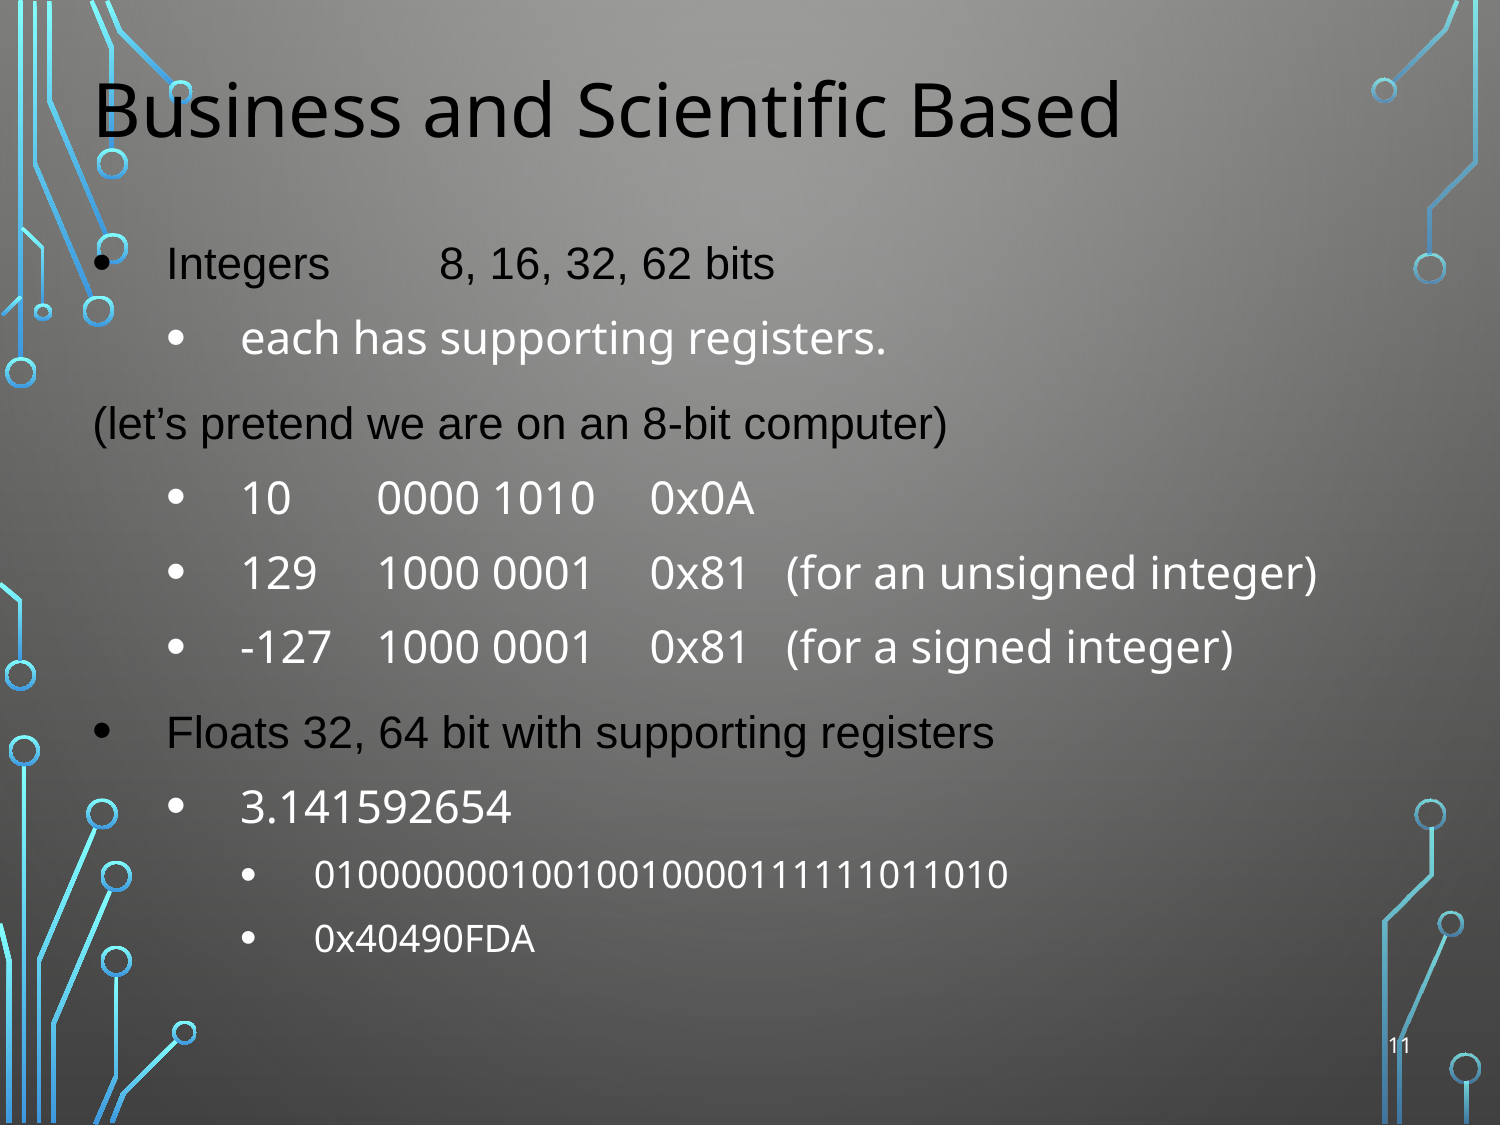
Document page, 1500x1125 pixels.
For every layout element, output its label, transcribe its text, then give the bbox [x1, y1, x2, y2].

list Integers 8, 16, 32, 62 bits each has supporting registers. (let’s pretend we are on an 8-bit computer) 10 0000 1010 0x0A 129 1000 0001 0x81 (for an unsigned integer) -127 1000 0001 0x81 (for a signed integer) Floats 32, 64 bit with supporting registers 3.141592654 01000000010010010000111111011010 0x40490FDA [77, 216, 1428, 975]
title Business and Scientific Based [77, 48, 1428, 178]
slide_number 11 [1077, 1016, 1428, 1077]
